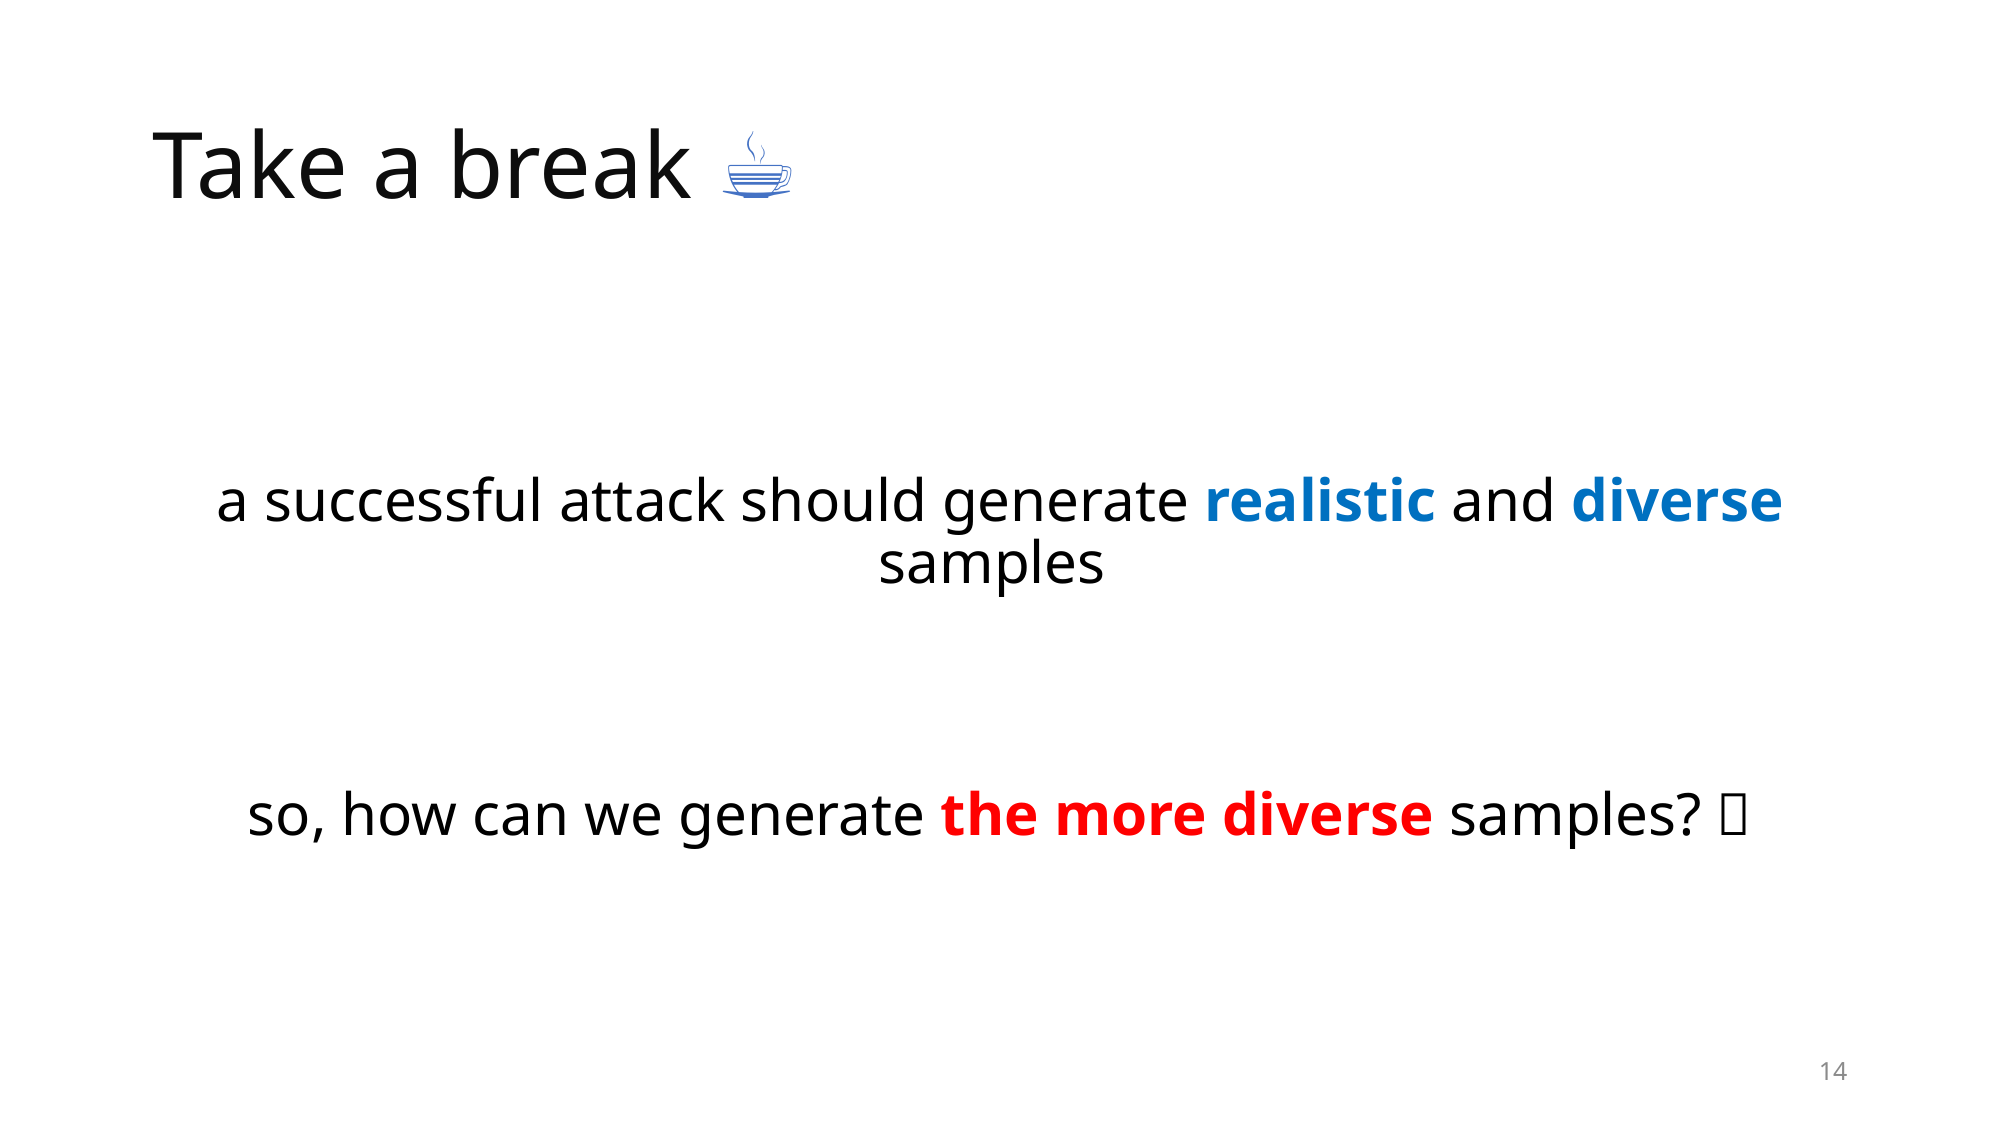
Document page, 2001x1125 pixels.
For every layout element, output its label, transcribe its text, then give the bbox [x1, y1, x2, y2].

title Take a break ☕️ [137, 59, 1863, 278]
slide_number 14 [1412, 1042, 1863, 1103]
list a successful attack should generate realistic and diverse samples so, how can we generate the more diverse samples? 🤔 [137, 463, 1863, 1014]
